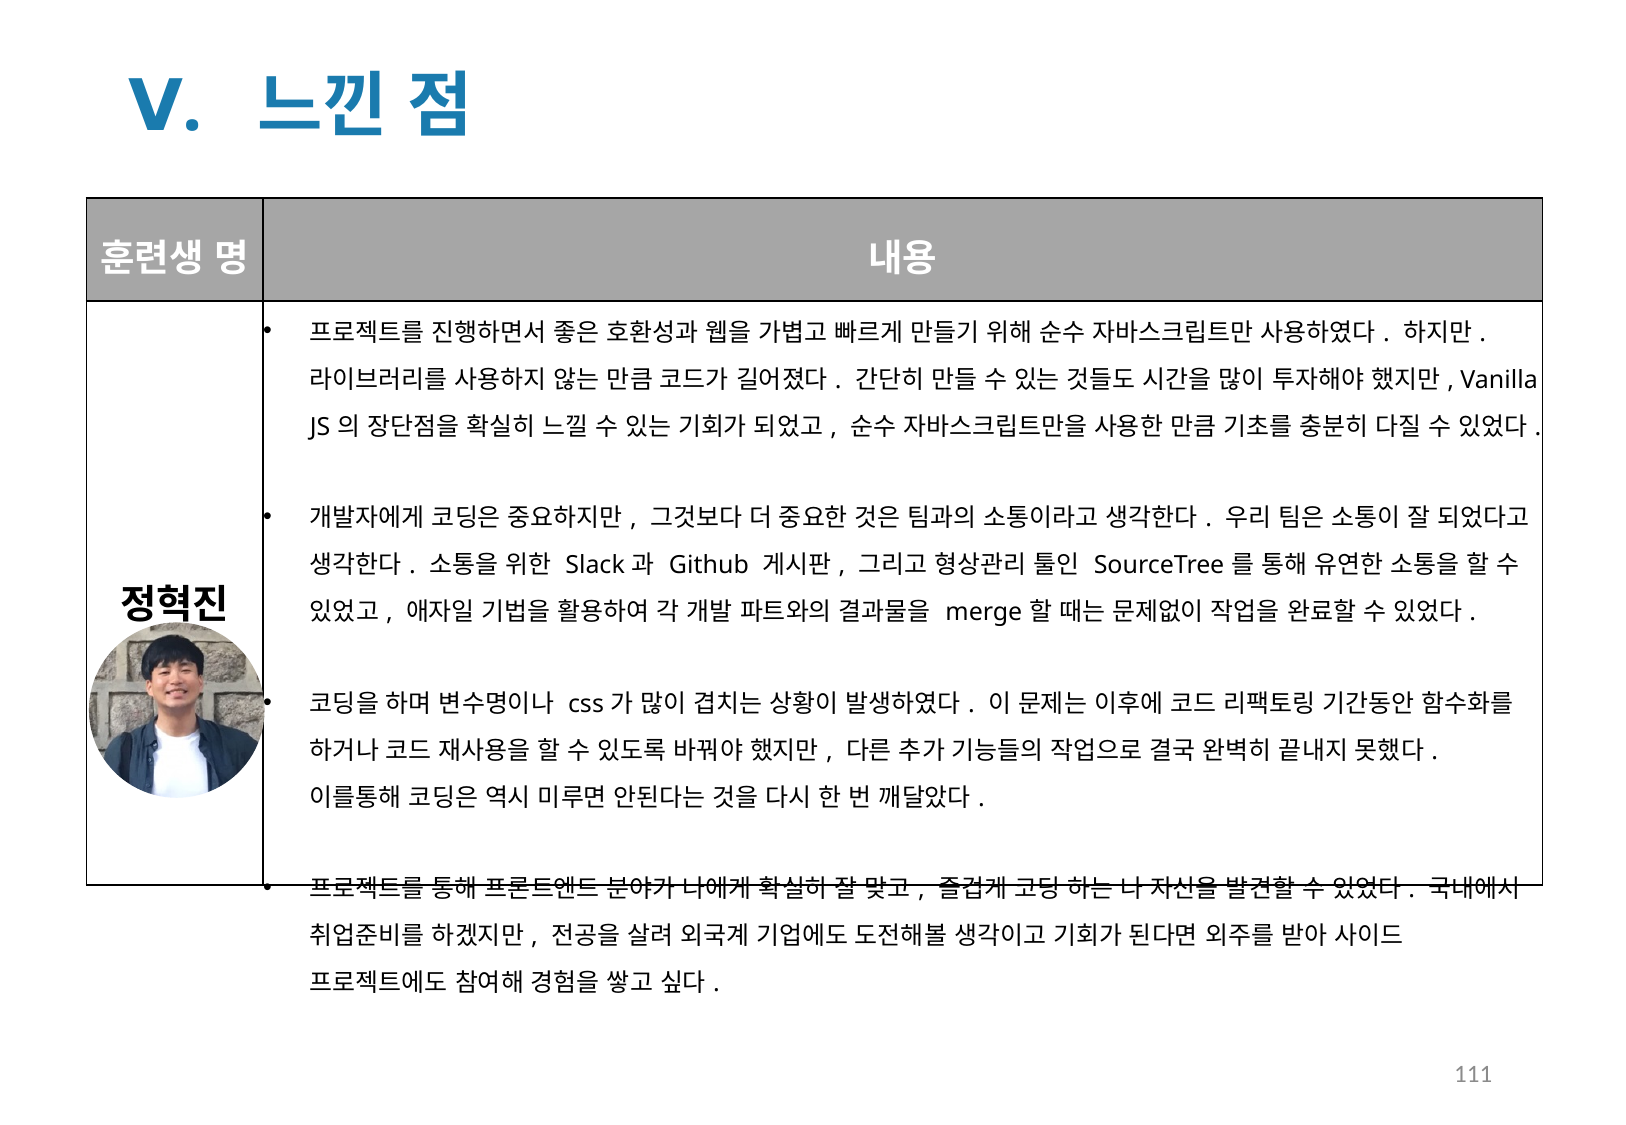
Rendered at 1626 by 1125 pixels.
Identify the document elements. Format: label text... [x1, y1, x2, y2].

table_header 훈련생 명 [87, 199, 262, 300]
table_header 내용 [264, 199, 1542, 300]
table_cell 정혁진 [87, 302, 262, 884]
slide_number 111 [1141, 1042, 1508, 1103]
picture [88, 622, 265, 798]
table_cell 프로젝트를 진행하면서 좋은 호환성과 웹을 가볍고 빠르게 만들기 위해 순수 자바스크립트만 사용하였다. 하지만. 라이브러리를 사용하지 않는 만큼 코드가 길어졌다. 간단히 만들 수 있는 것들도 시간을 많이 투자해야 했지만, Vanilla JS의 장단점을 확실히 느낄 수 있는 기회가 되었고, 순수 자바스크립트만을 사용한 만큼 기초를 충분히 다질 수 있었다. 개발자에게 코딩은 중요하지만, 그것보다 더 중요한 것은 팀과의 소통이라고 생각한다. 우리 팀은 소통이 잘 되었다고 생각한다. 소통을 위한 Slack과 Github 게시판, 그리고 형상관리 툴인 SourceTree를 통해 유연한 소통을 할 수 있었고, 애자일 기법을 활용하여 각 개발 파트와의 결과물을 merge할 때는 문제없이 작업을 완료할 수 있었다. 코딩을 하며 변수명이나 css가 많이 겹치는 상황이 발생하였다. 이 문제는 이후에 코드 리팩토링 기간동안 함수화를 하거나 코드 재사용을 할 수 있도록 바꿔야 했지만, 다른 추가 기능들의 작업으로 결국 완벽히 끝내지 못했다. 이를통해 코딩은 역시 미루면 안된다는 것을 다시 한 번 깨달았다. 프로젝트를 통해 프론트엔드 분야가 나에게 확실히 잘 맞고, 즐겁게 코딩 하는 나 자신을 발견할 수 있었다. 국내에서 취업준비를 하겠지만, 전공을 살려 외국계 기업에도 도전해볼 생각이고 기회가 된다면 외주를 받아 사이드 프로젝트에도 참여해 경험을 쌓고 싶다. [264, 302, 1542, 884]
text_box Ⅴ. 느낀 점 [110, 50, 1017, 154]
